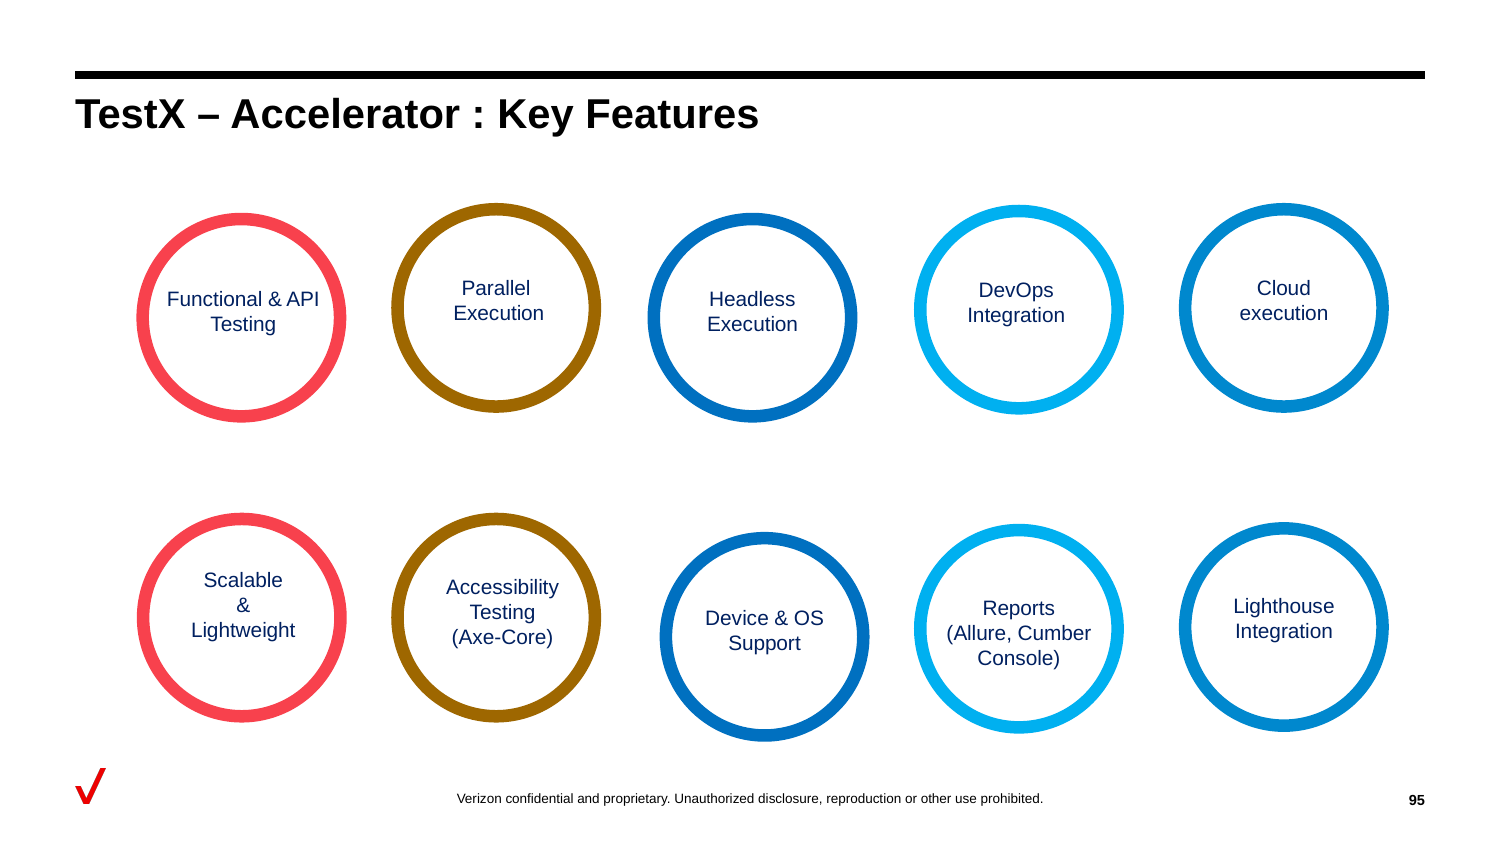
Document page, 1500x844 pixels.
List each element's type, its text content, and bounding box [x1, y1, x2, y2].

text_box Headless Execution [673, 277, 832, 343]
text_box [1188, 651, 1380, 726]
text_box [669, 662, 860, 736]
text_box [148, 650, 335, 717]
text_box Lighthouse Integration [1185, 585, 1383, 651]
text_box Device & OS Support [664, 596, 866, 662]
text_box [1185, 209, 1383, 407]
text_box [920, 211, 1118, 409]
text_box Reports (Allure, Cumber Console) [920, 587, 1118, 678]
picture [57, 750, 124, 822]
text_box Cloud execution [1205, 267, 1363, 332]
text_box [151, 219, 332, 278]
text_box [397, 209, 595, 407]
text_box Functional & API Testing [142, 278, 344, 344]
text_box [933, 678, 1105, 728]
text_box [929, 530, 1109, 587]
text_box Scalable & Lightweight [142, 559, 344, 650]
text_box [653, 219, 852, 417]
text_box [162, 518, 322, 559]
text_box Parallel Execution [420, 267, 578, 332]
text_box [397, 518, 595, 717]
slide_number ‹#› [1387, 771, 1425, 809]
text_box DevOps Integration [940, 268, 1098, 334]
text_box [674, 538, 855, 596]
title TestX – Accelerator : Key Features [75, 96, 1238, 191]
text_box [1194, 528, 1374, 585]
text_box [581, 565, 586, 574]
text_box [146, 344, 337, 417]
